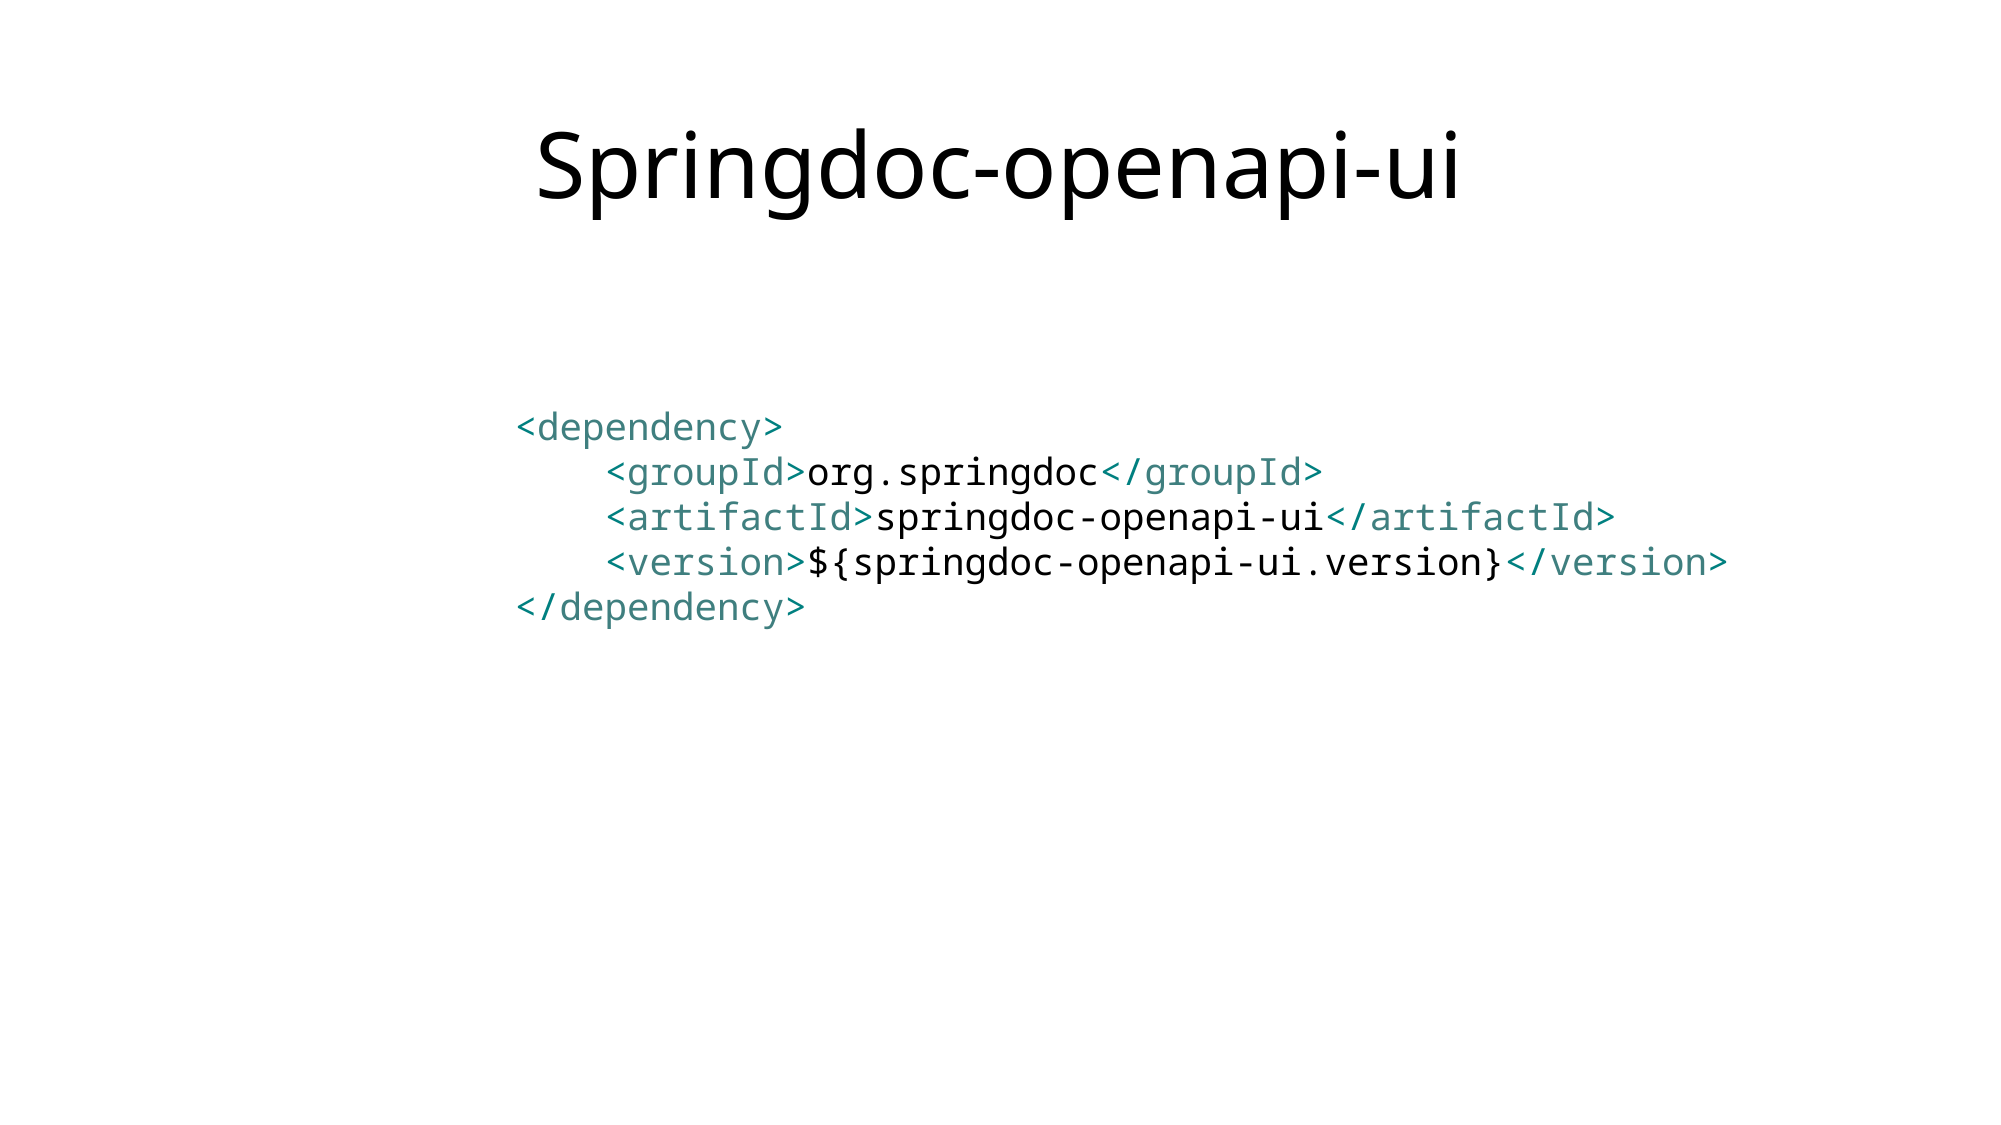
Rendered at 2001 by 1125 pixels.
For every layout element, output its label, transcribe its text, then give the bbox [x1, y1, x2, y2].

text_box <dependency> <groupId>org.springdoc</groupId> <artifactId>springdoc-openapi-ui</artifactId> <version>${springdoc-openapi-ui.version}</version> </dependency> [499, 395, 1801, 636]
title Springdoc-openapi-ui [137, 59, 1863, 278]
